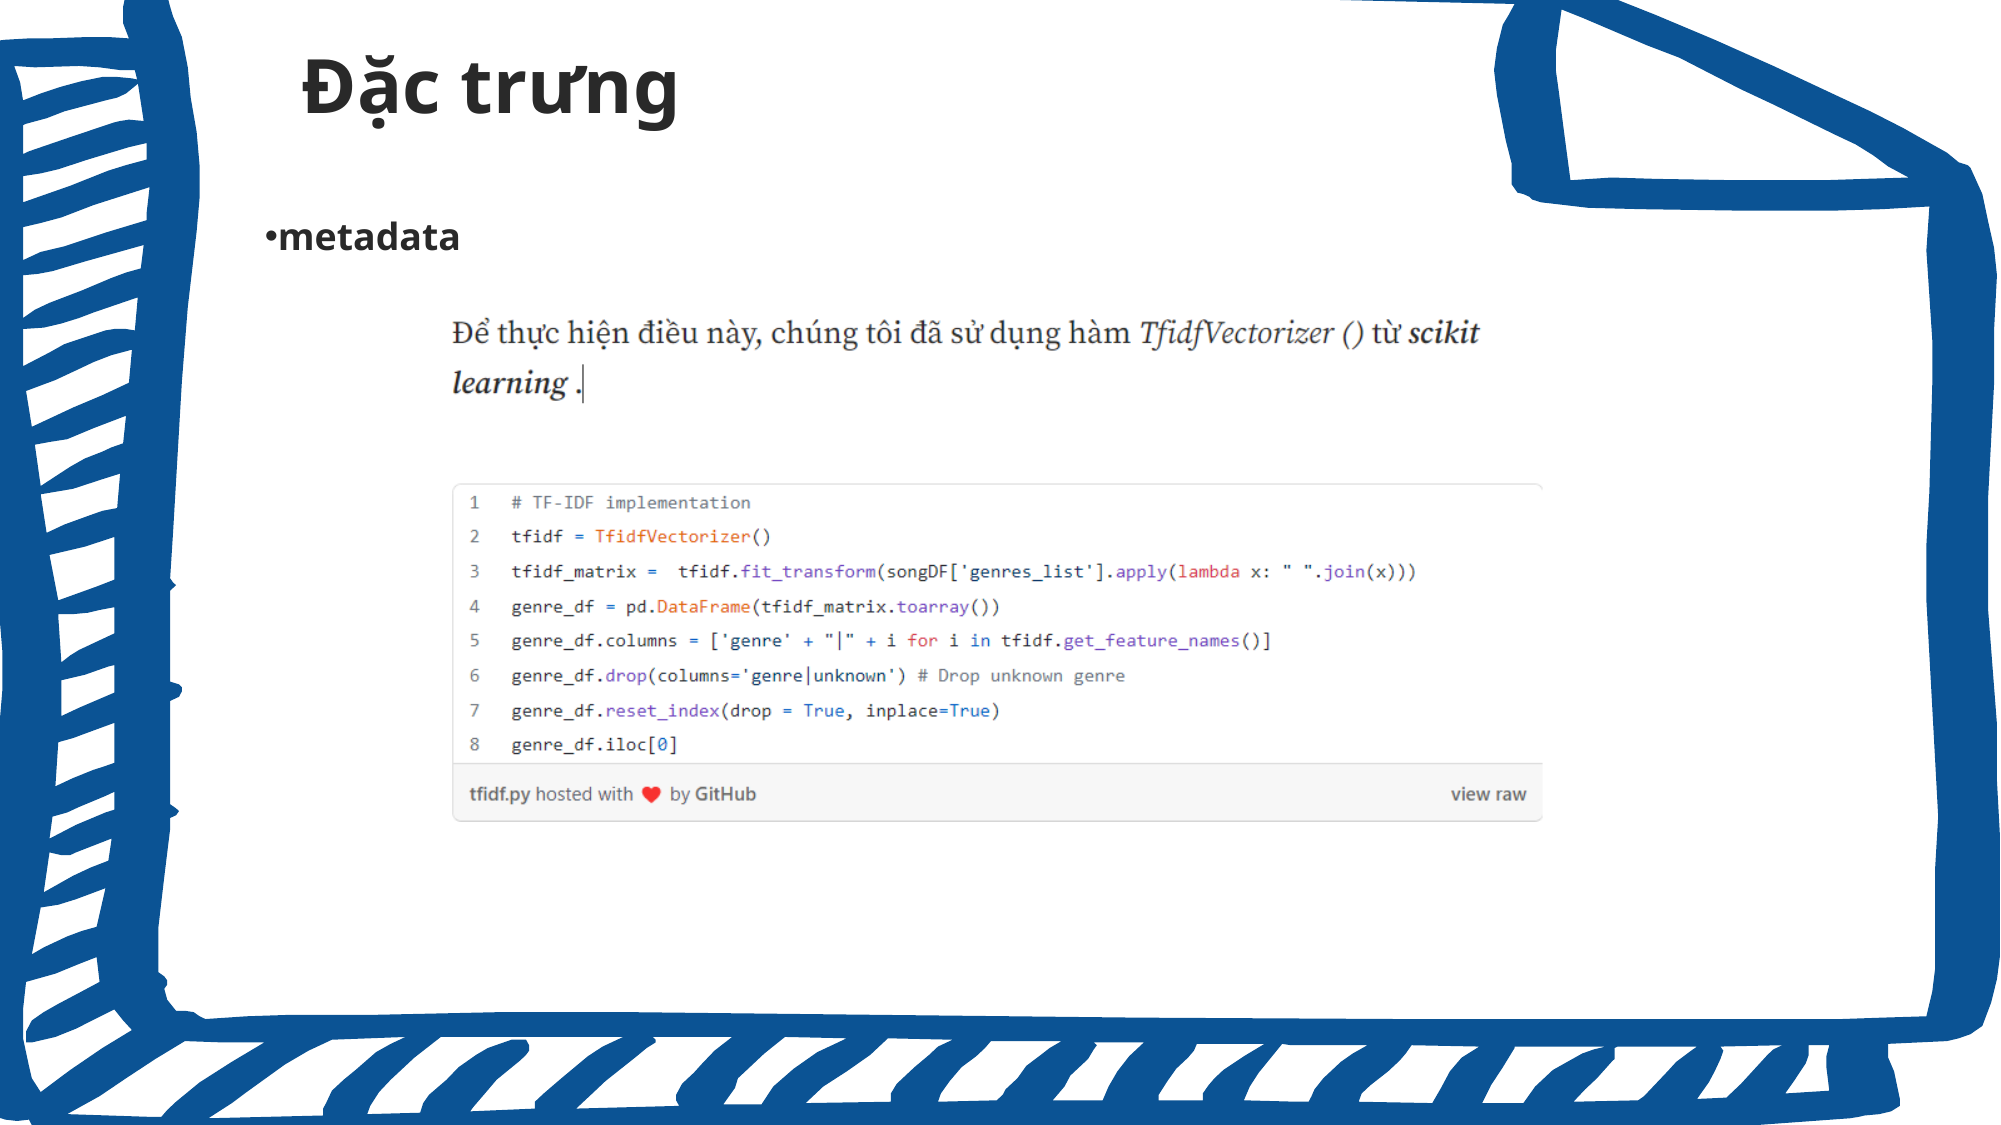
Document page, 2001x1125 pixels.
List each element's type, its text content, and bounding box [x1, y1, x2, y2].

text_box metadata [249, 206, 1269, 356]
text_box Đặc trưng [287, 31, 1629, 136]
picture [441, 298, 1559, 827]
text_box [0, 0, 2000, 1125]
